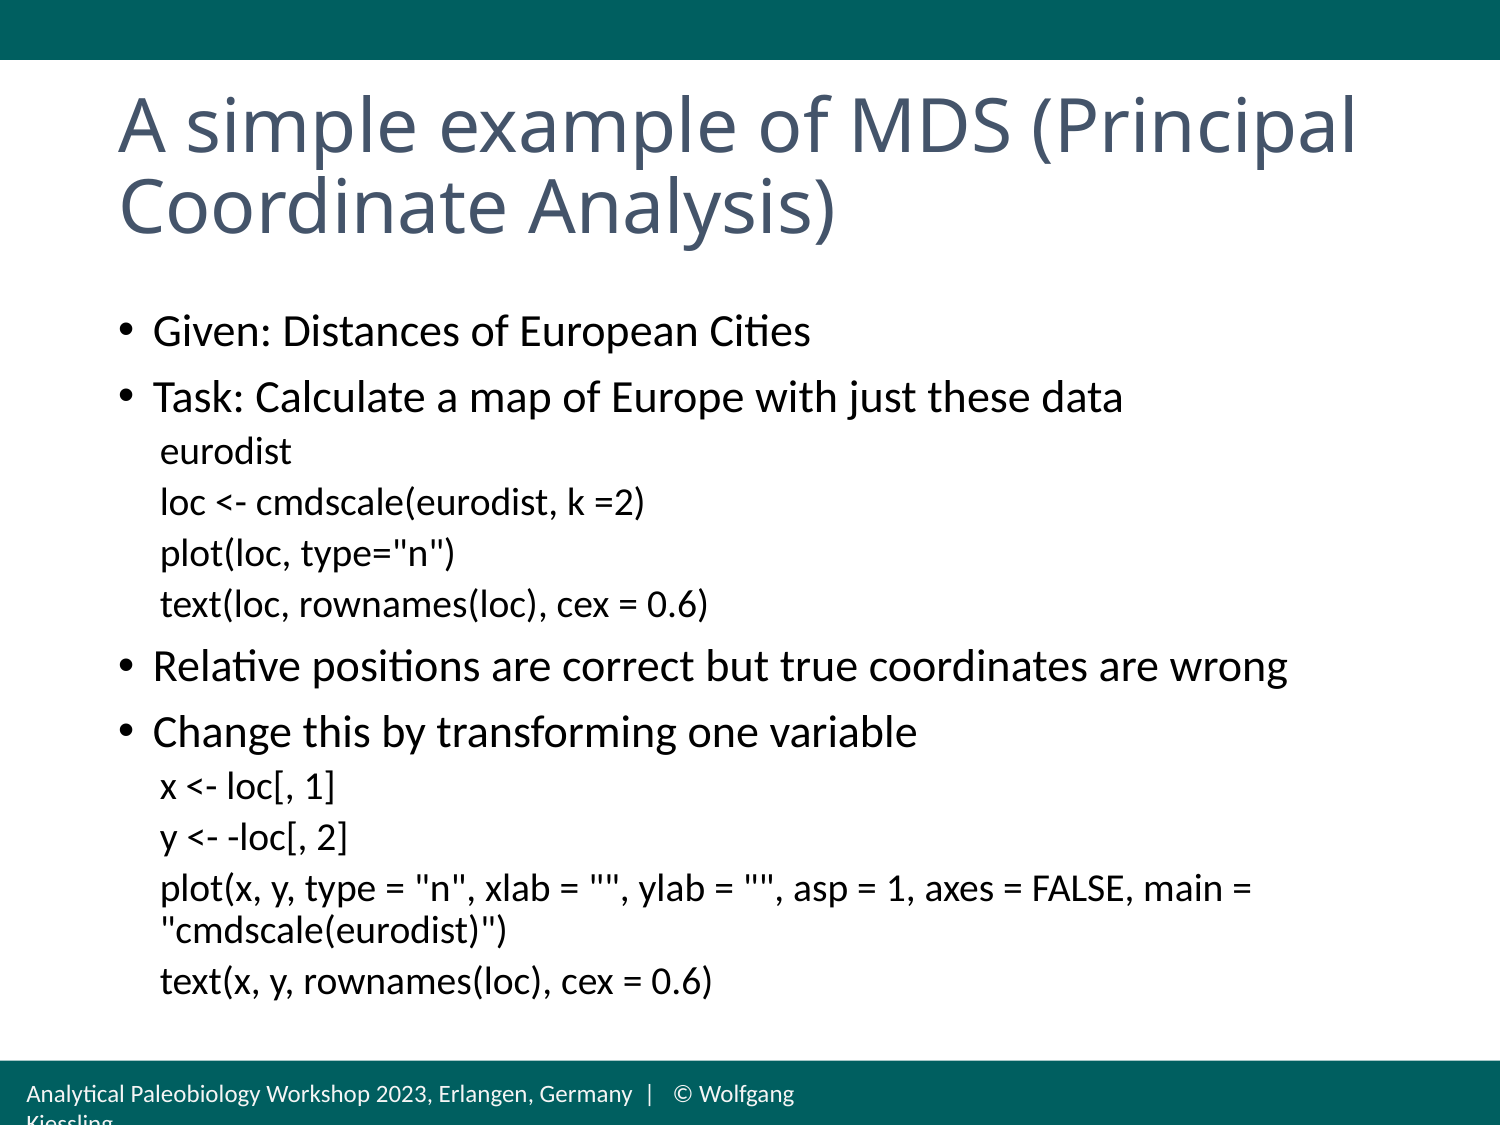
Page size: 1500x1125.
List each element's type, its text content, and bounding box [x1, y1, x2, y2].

list Given: Distances of European Cities Task: Calculate a map of Europe with just these data eurodist loc <- cmdscale(eurodist, k =2) plot(loc, type="n") text(loc, rownames(loc), cex = 0.6) Relative positions are correct but true coordinates are wrong Change this by transforming one variable x <- loc[, 1] y <- -loc[, 2] plot(x, y, type = "n", xlab = "", ylab = "", asp = 1, axes = FALSE, main = "cmdscale(eurodist)") text(x, y, rownames(loc), cex = 0.6) [103, 299, 1397, 1014]
title A simple example of MDS (Principal Coordinate Analysis) [103, 59, 1397, 278]
